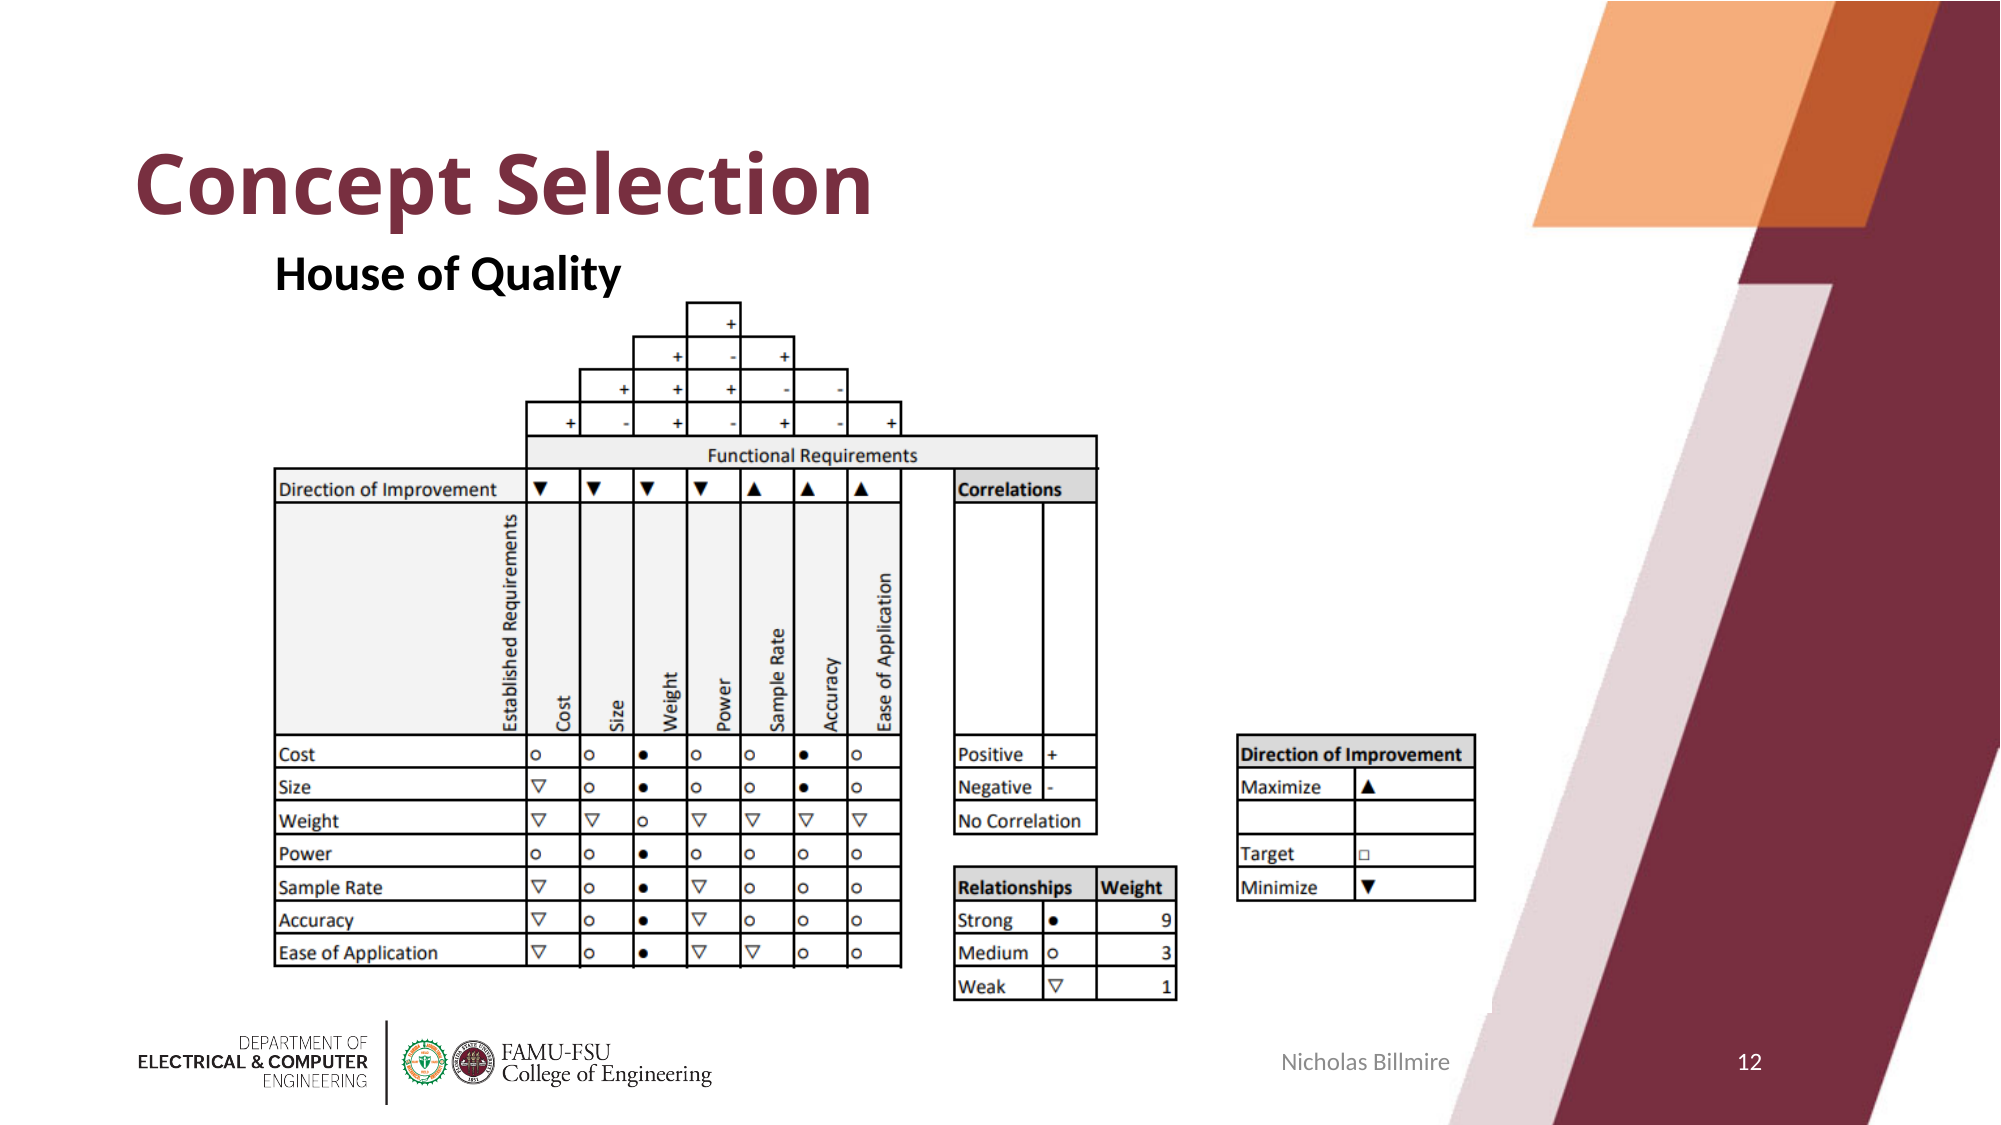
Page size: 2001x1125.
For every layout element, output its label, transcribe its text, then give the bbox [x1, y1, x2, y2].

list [258, 299, 1492, 1013]
slide_number 12 [1689, 1038, 1810, 1084]
footer Nicholas Billmire [1047, 1041, 1466, 1084]
text_box House of Quality [260, 232, 638, 299]
picture [0, 1, 2000, 1125]
title Concept Selection [133, 75, 1526, 233]
